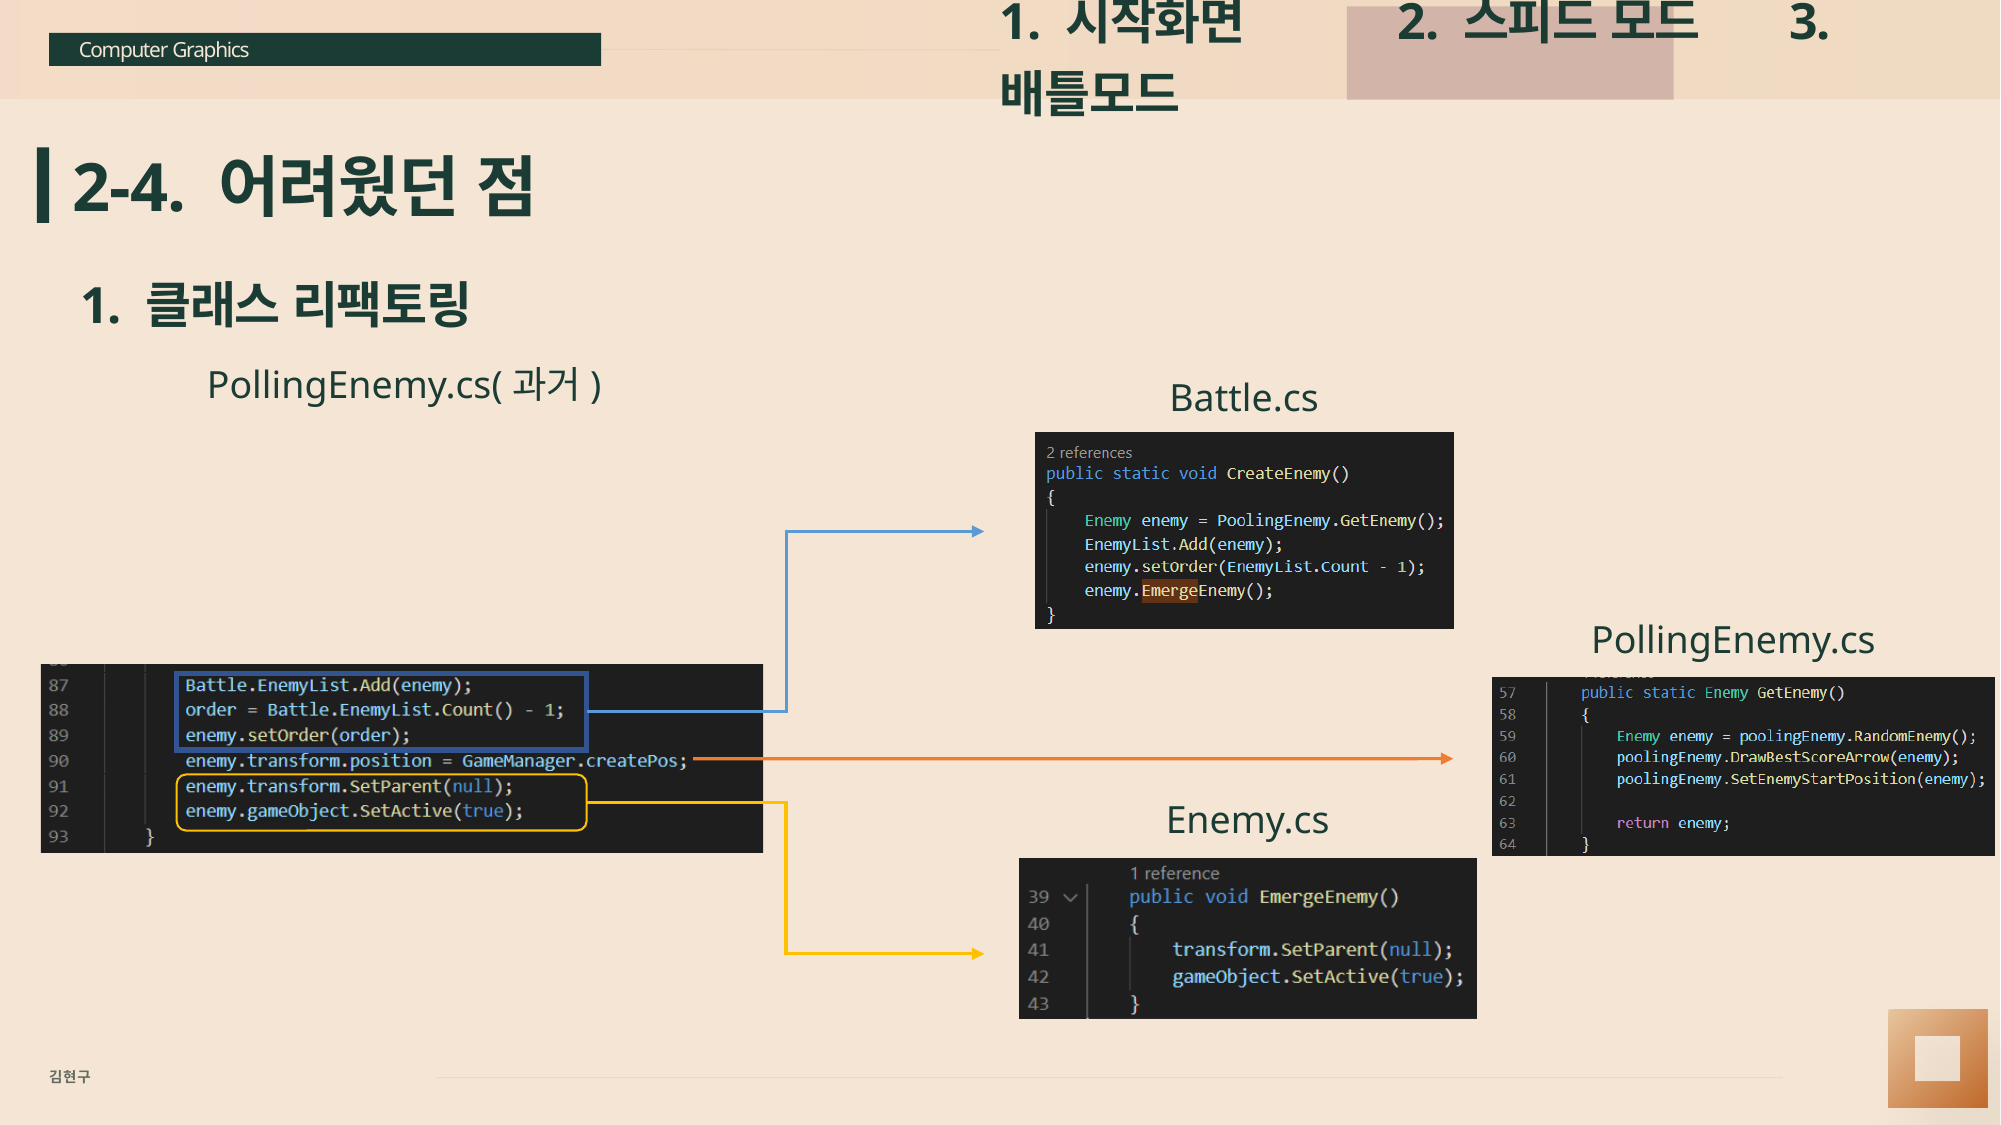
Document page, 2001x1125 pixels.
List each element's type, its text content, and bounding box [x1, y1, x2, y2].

text_box Battle.cs [1078, 366, 1410, 427]
text_box [1346, 67, 1675, 101]
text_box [586, 531, 985, 712]
text_box Enemy.cs [1082, 788, 1414, 849]
picture [40, 664, 764, 853]
title 2-4. 어려웠던 점 [72, 138, 1571, 232]
text_box PollingEnemy.cs [1568, 608, 1899, 669]
picture [1034, 432, 1454, 629]
footer 김 현 구 [49, 1051, 402, 1101]
text_box PollingEnemy.cs(과거) [190, 354, 618, 414]
text_box [36, 146, 50, 224]
text_box 1. 클래스 리팩토링 [79, 257, 1578, 351]
list 1. 시작화면 2. 스피드 모드 3. 배틀모드 [999, 33, 1966, 67]
picture [1019, 858, 1477, 1019]
text_box [1346, 5, 1675, 33]
picture [1492, 677, 1995, 856]
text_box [586, 802, 985, 954]
subtitle Computer Graphics [49, 32, 602, 67]
